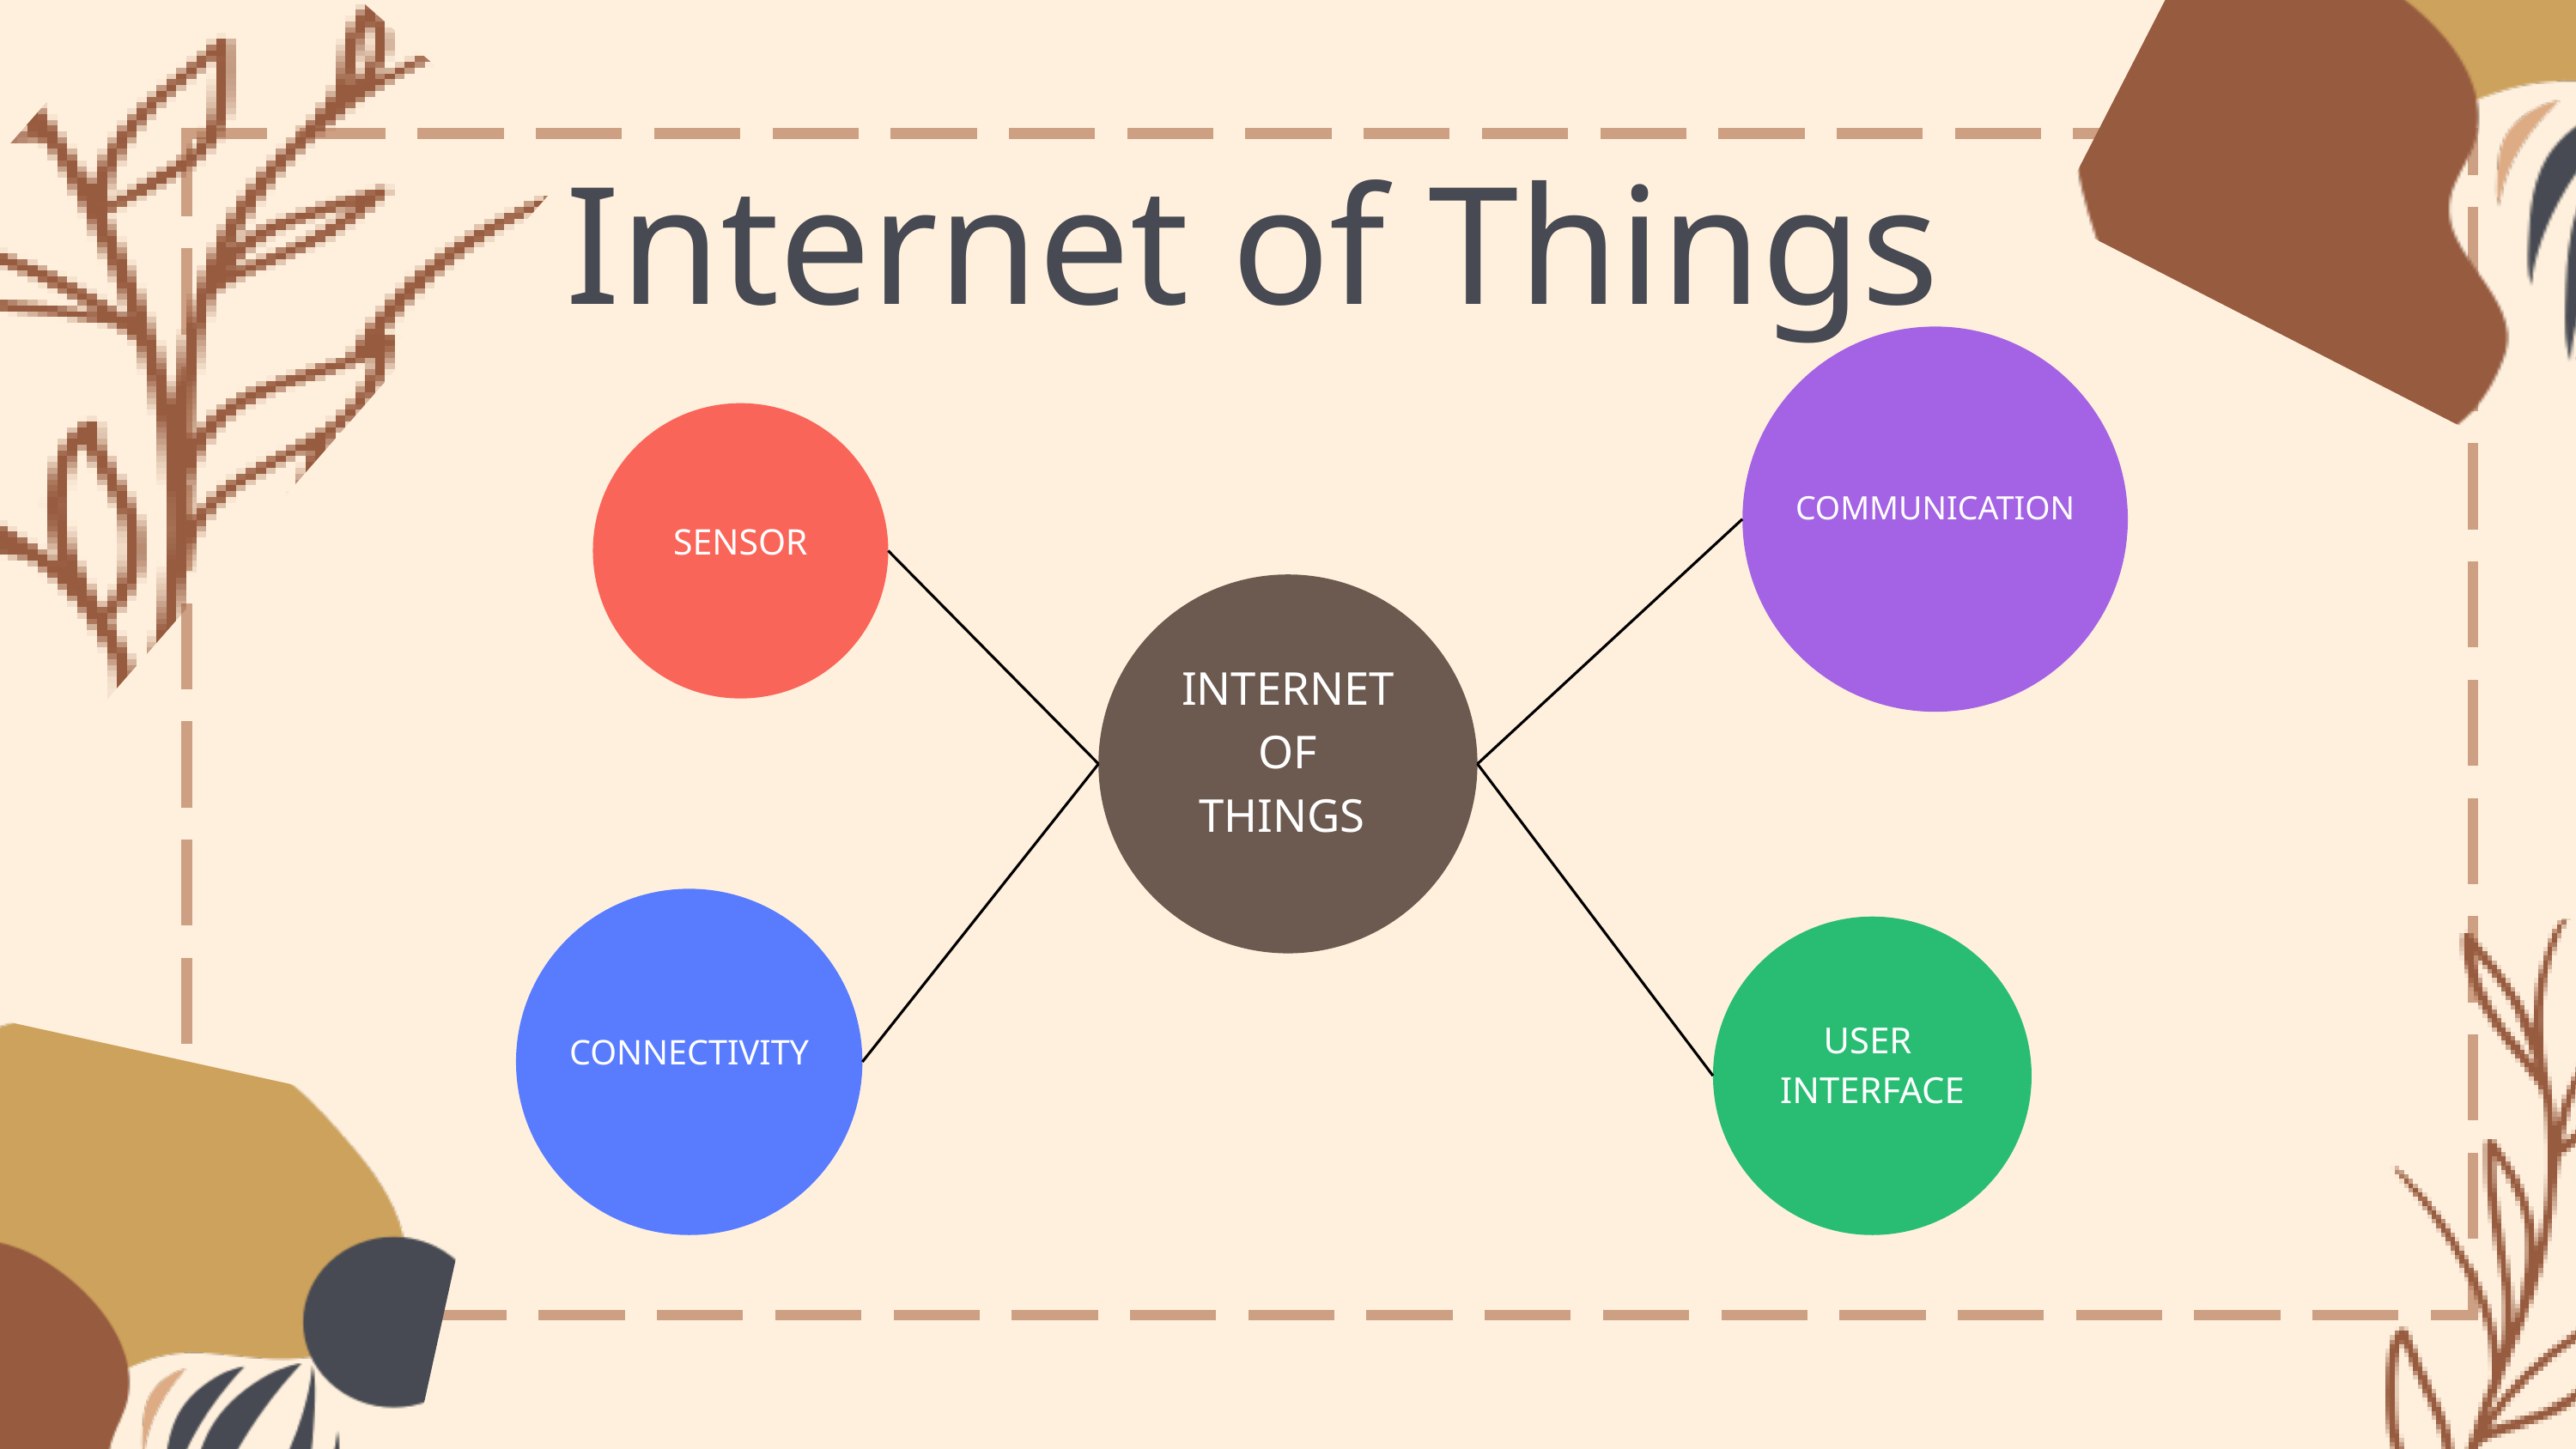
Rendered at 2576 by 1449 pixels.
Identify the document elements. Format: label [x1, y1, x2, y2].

text_box [1741, 326, 2129, 712]
text_box [0, 0, 510, 764]
text_box [2366, 919, 2576, 1449]
text_box [0, 1020, 442, 1449]
text_box [1712, 916, 2032, 1235]
text_box [592, 403, 889, 699]
text_box [1097, 573, 1478, 954]
text_box [2098, 0, 2576, 486]
text_box [185, 133, 2473, 1316]
text_box [515, 888, 863, 1235]
